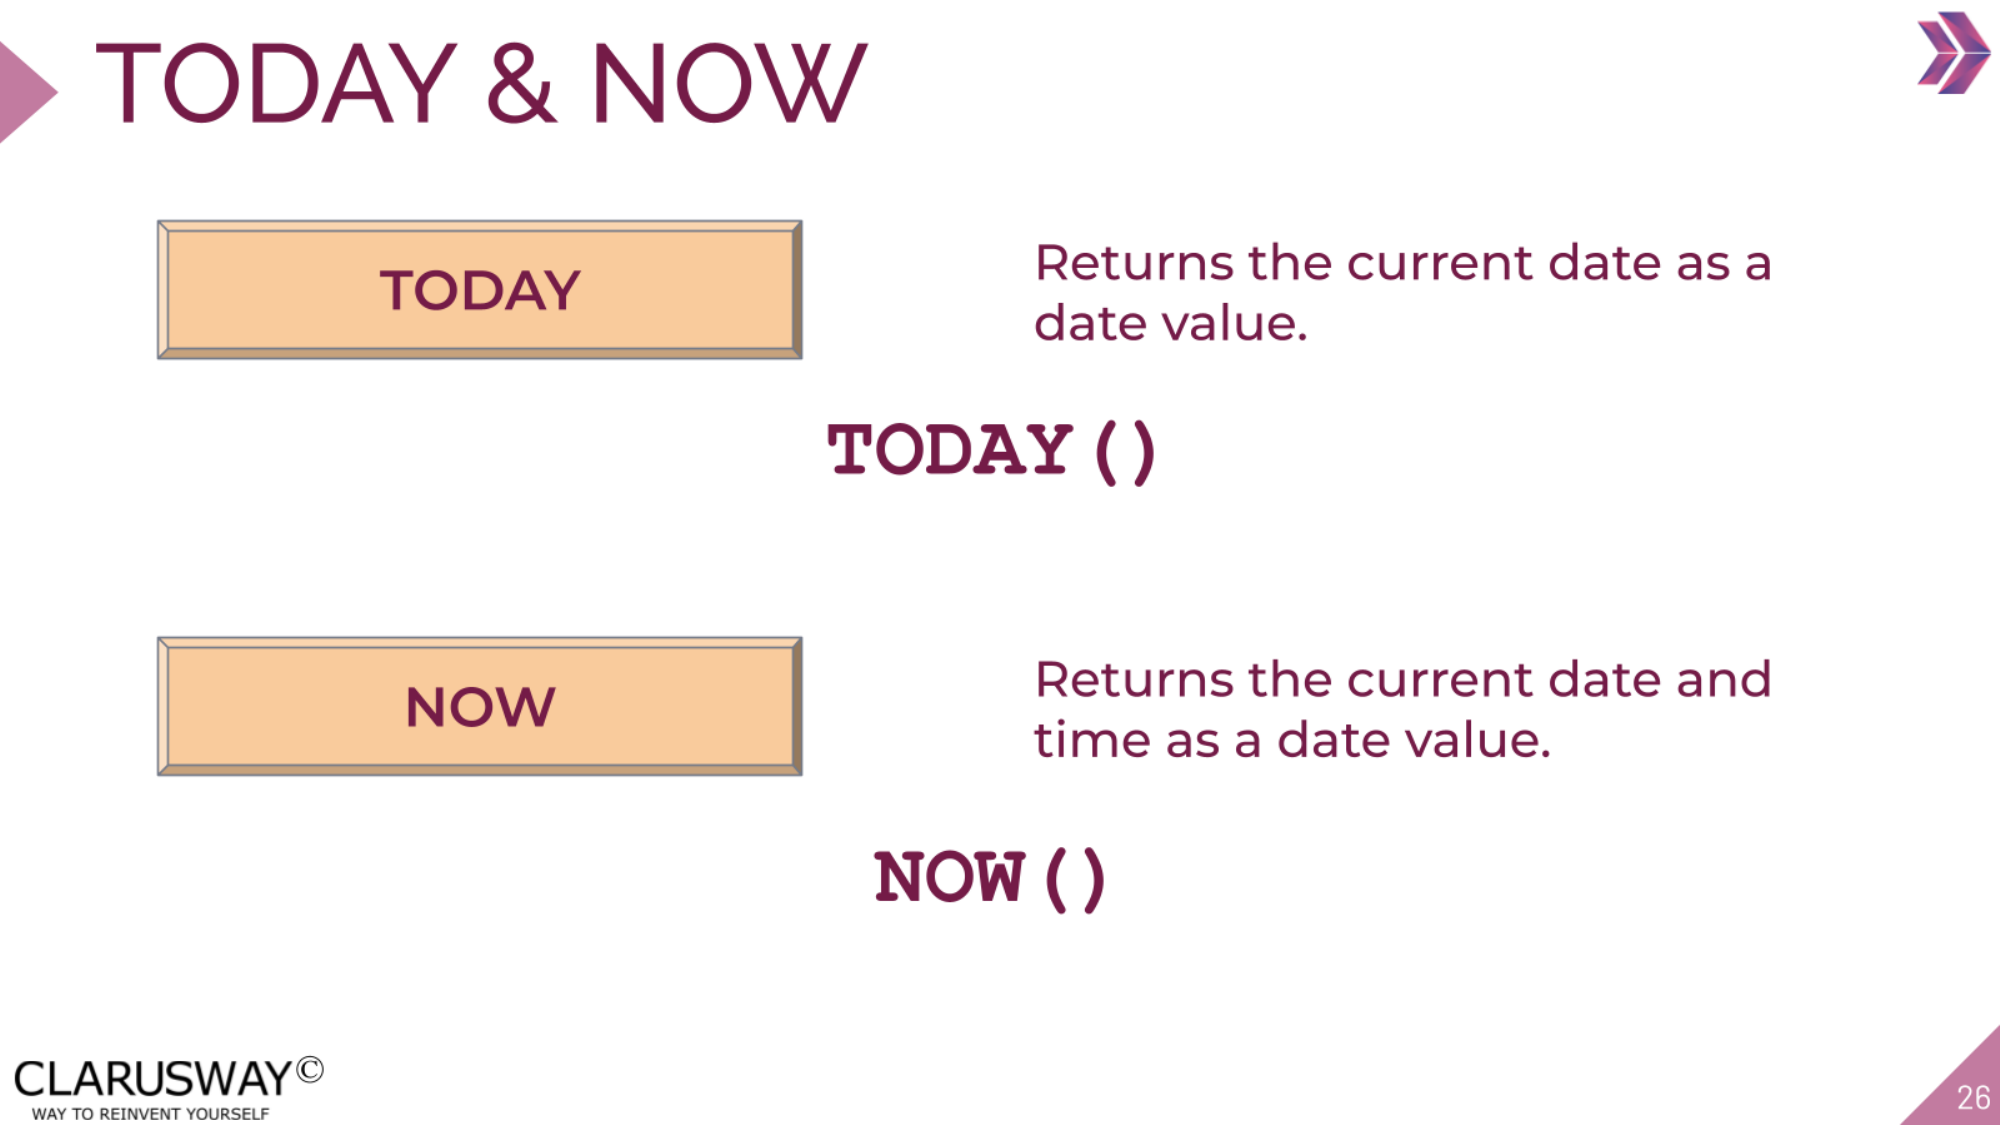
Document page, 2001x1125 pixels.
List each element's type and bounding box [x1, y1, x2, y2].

list [0, 0, 2000, 1125]
